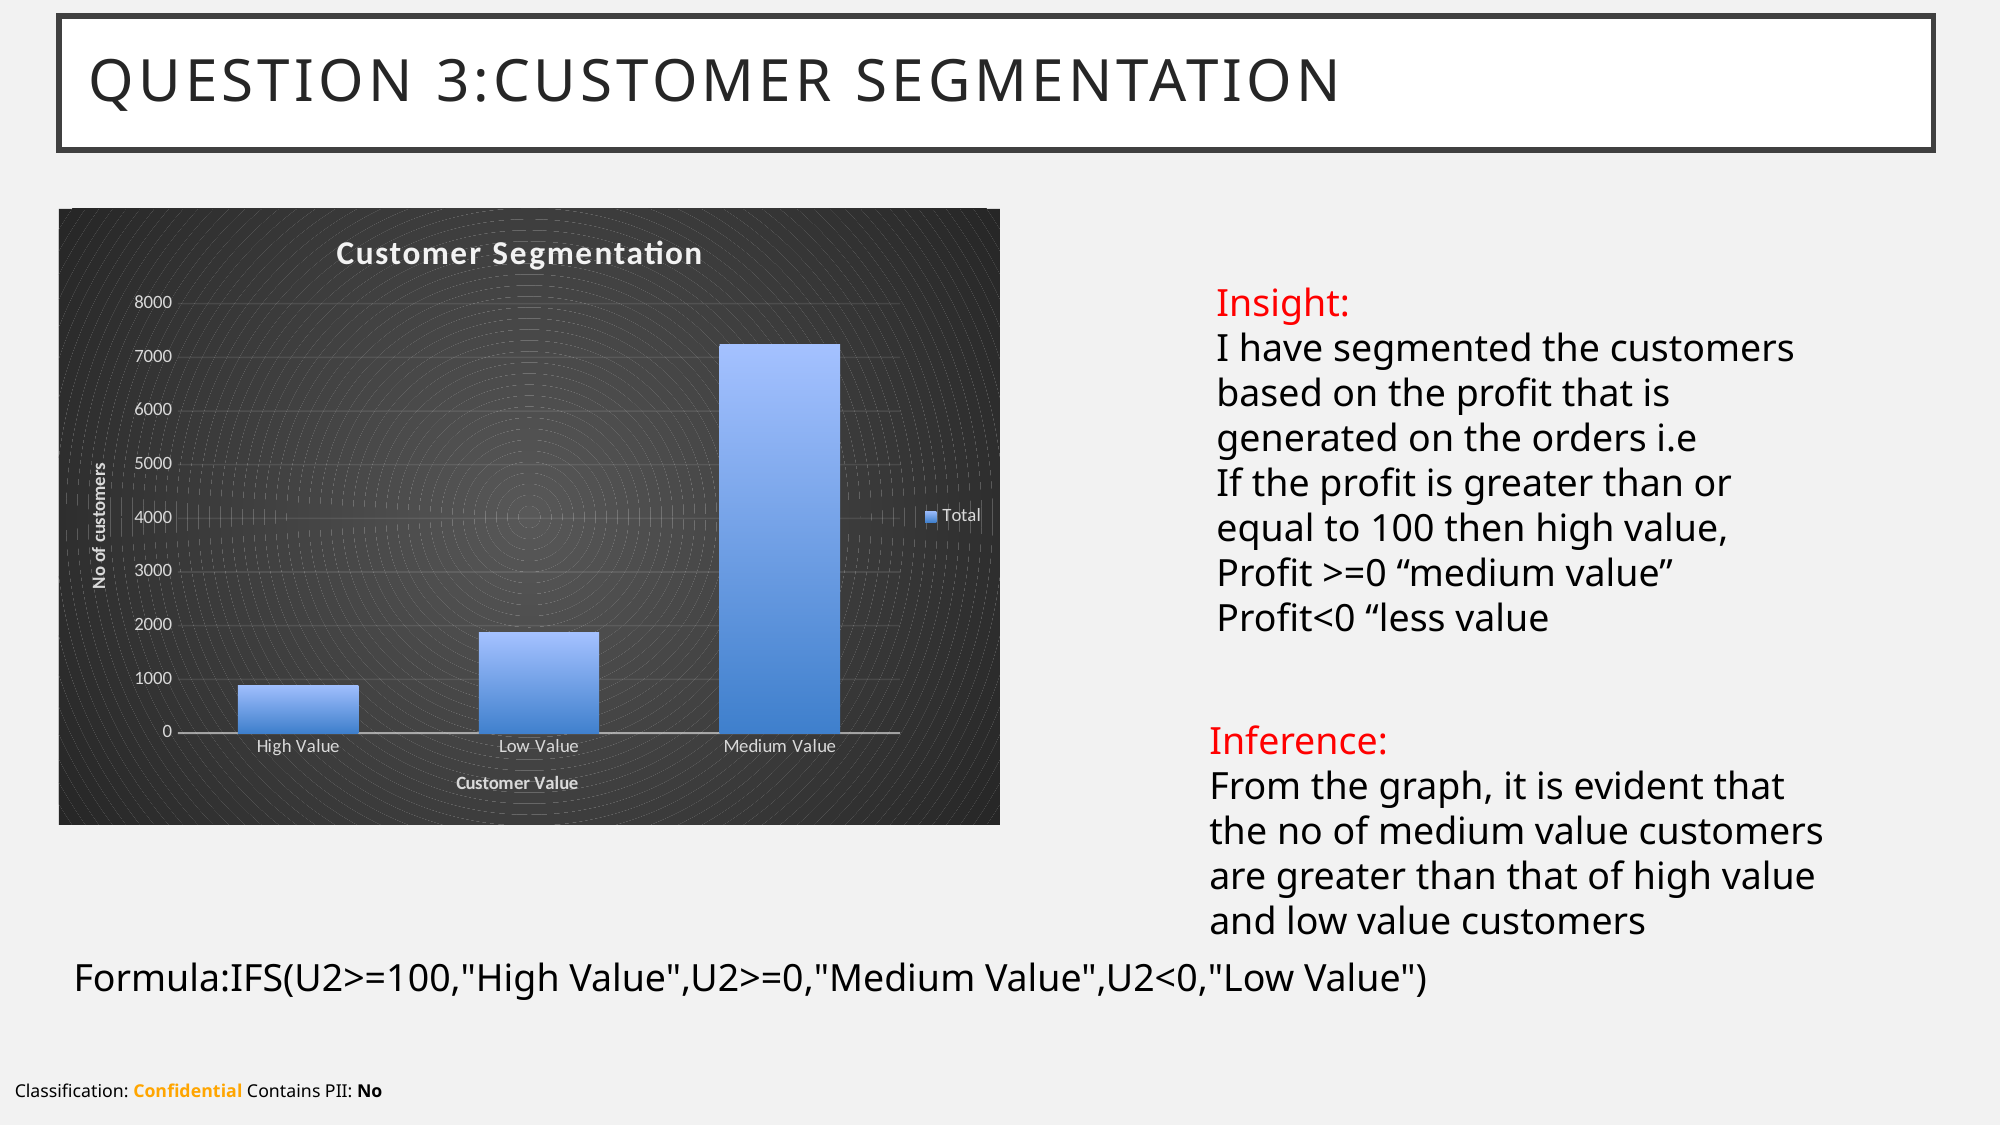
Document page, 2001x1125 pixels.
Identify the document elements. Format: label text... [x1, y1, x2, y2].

text_box Insight: I have segmented the customers based on the profit that is generated on the orders i.e If the profit is greater than or equal to 100 then high value, Profit >=0 “medium value” Profit<0 “less value [1201, 271, 1850, 692]
chart [58, 208, 1001, 825]
text_box Inference: From the graph, it is evident that the no of medium value customers are greater than that of high value and low value customers [1194, 709, 1843, 946]
title Question 3:Customer Segmentation [56, 13, 1936, 153]
text_box Formula:IFS(U2>=100,"High Value",U2>=0,"Medium Value",U2<0,"Low Value") [58, 946, 1868, 1007]
